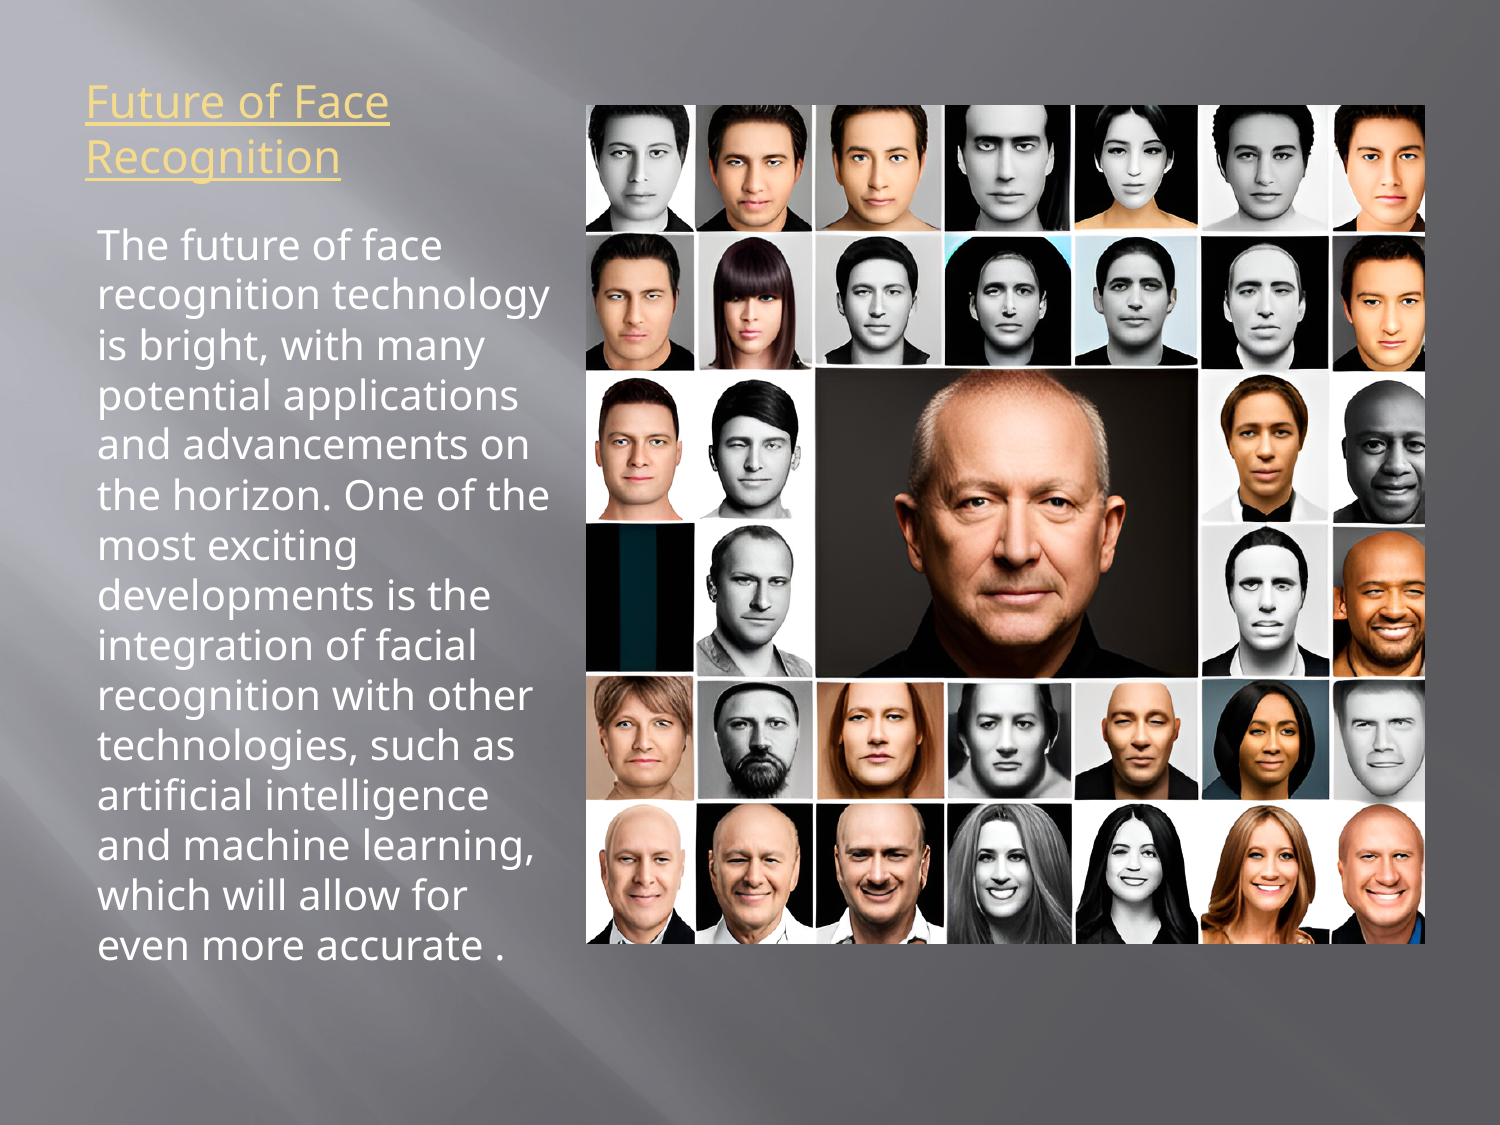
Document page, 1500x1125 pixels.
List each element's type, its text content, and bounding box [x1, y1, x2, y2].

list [586, 105, 1426, 945]
title Future of Face Recognition [70, 0, 564, 191]
list The future of face recognition technology is bright, with many potential applications and advancements on the horizon. One of the most exciting developments is the integration of facial recognition with other technologies, such as artificial intelligence and machine learning, which will allow for even more accurate . [82, 210, 576, 981]
